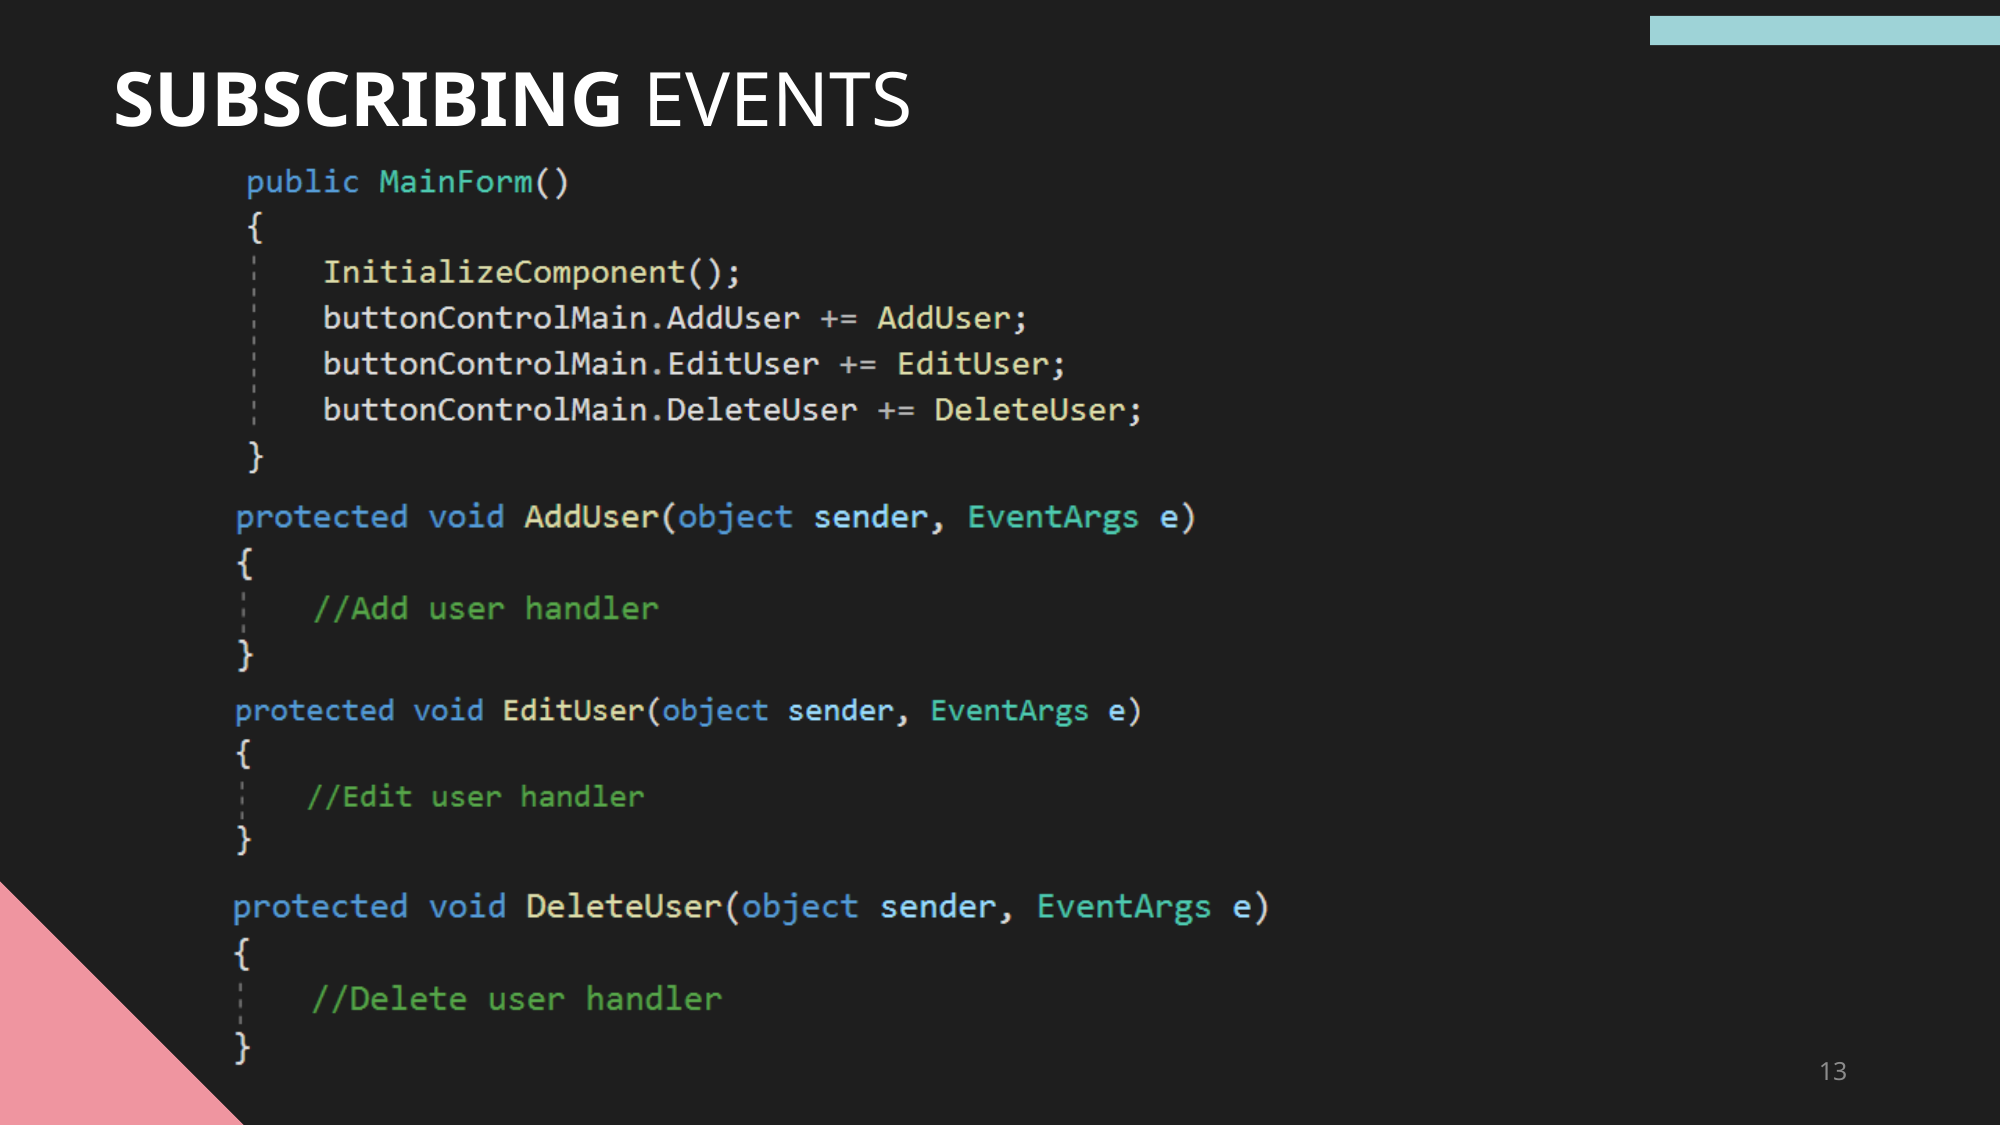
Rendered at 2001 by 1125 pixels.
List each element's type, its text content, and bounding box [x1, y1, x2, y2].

picture [225, 694, 1146, 866]
picture [225, 499, 1203, 679]
picture [225, 888, 1276, 1073]
text_box [0, 879, 246, 1125]
text_box [1649, 15, 2000, 46]
text_box SUBSCRIBING EVENTS [113, 51, 1887, 142]
slide_number 13 [1412, 1042, 1863, 1103]
picture [225, 155, 1160, 493]
